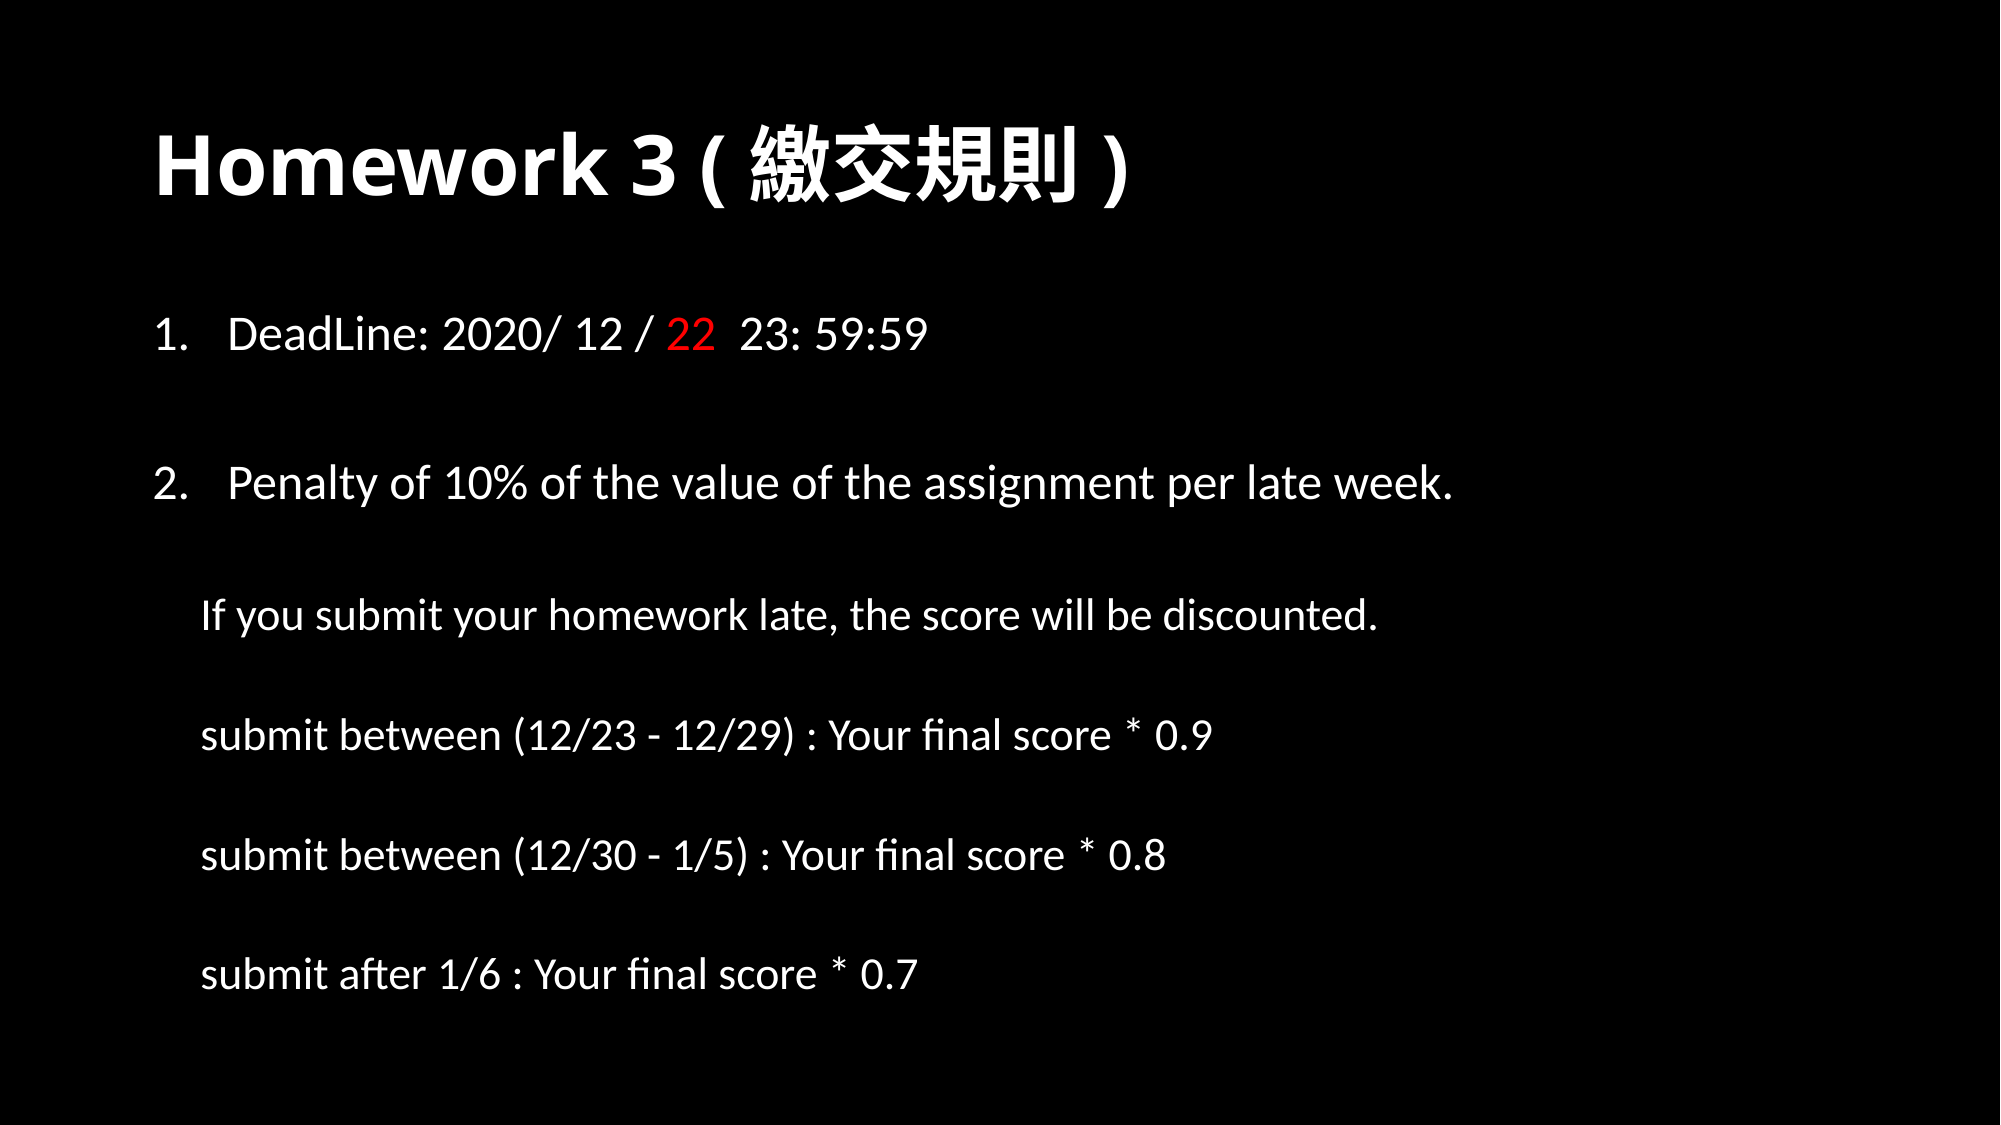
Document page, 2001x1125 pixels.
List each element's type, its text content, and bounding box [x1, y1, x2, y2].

list DeadLine: 2020/ 12 / 22 23: 59:59 Penalty of 10% of the value of the assignment per late week. If you submit your homework late, the score will be discounted. submit between (12/23 - 12/29) : Your final score * 0.9 submit between (12/30 - 1/5) : Your final score * 0.8 submit after 1/6 : Your final score * 0.7 [137, 299, 1863, 1014]
title Homework 3 (繳交規則) [137, 59, 1863, 278]
